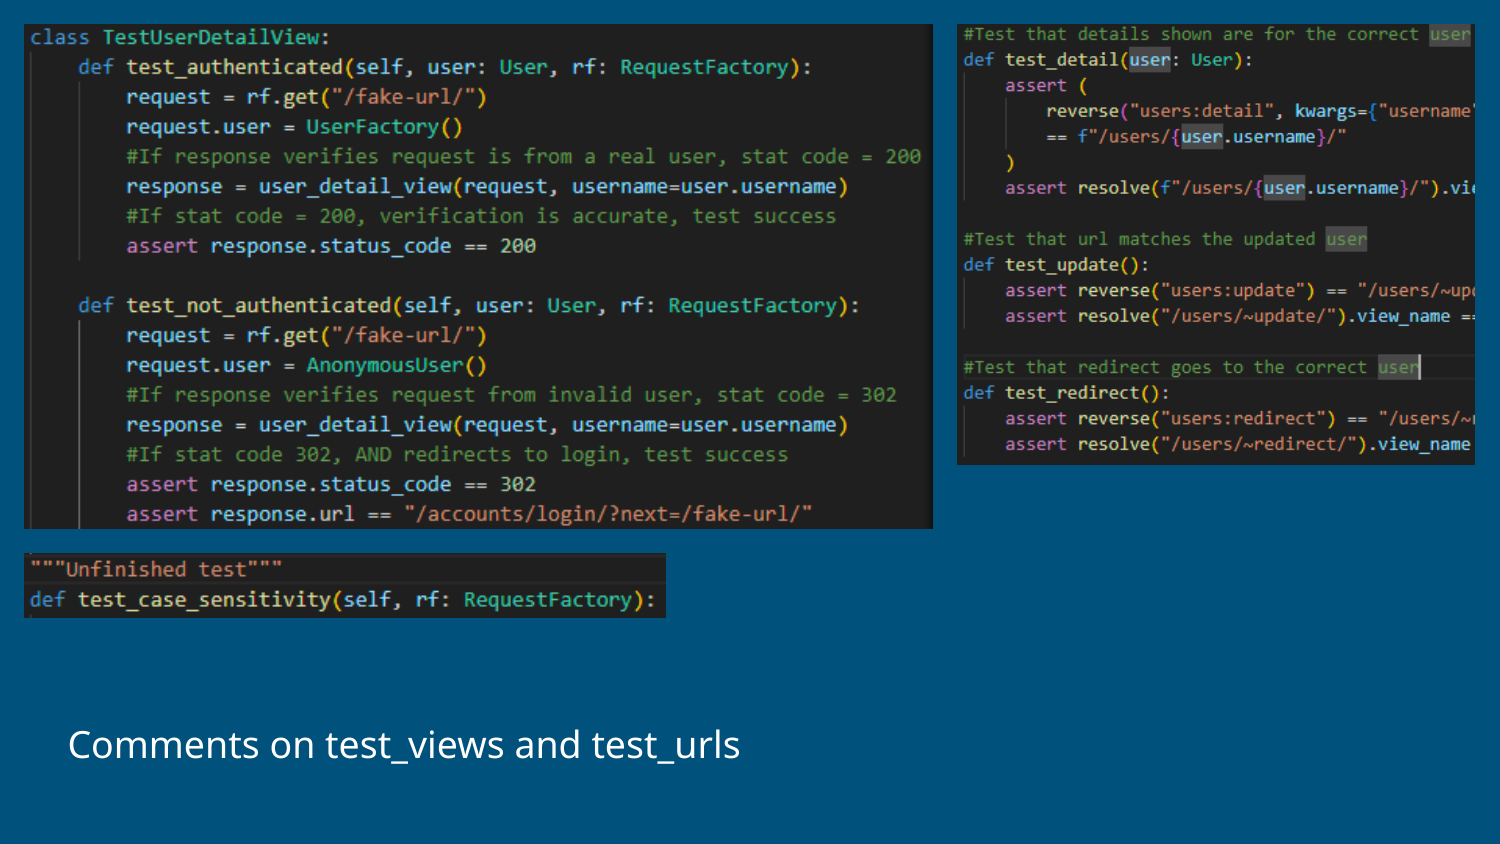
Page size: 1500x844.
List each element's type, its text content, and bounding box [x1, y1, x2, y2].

picture [958, 25, 1474, 464]
list Comments on test_views and test_urls [52, 694, 1037, 793]
picture [25, 554, 665, 617]
picture [25, 25, 932, 528]
